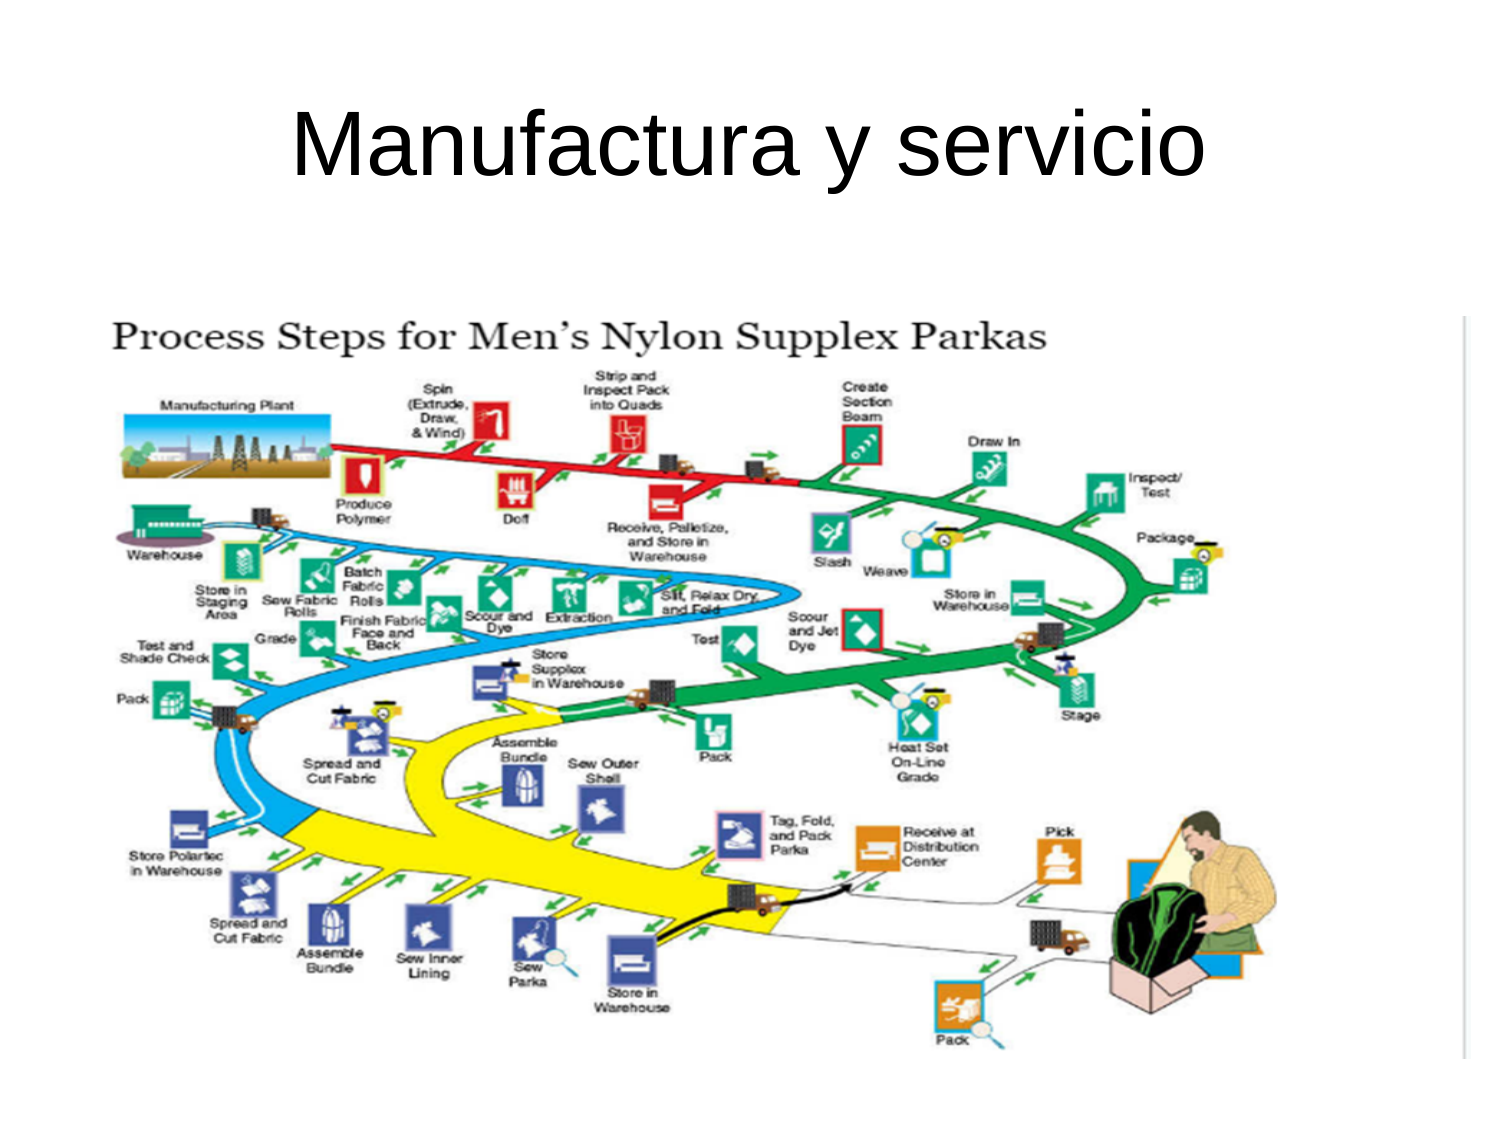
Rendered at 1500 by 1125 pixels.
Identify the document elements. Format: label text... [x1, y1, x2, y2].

title Manufactura y servicio [75, 45, 1425, 233]
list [29, 315, 1471, 1059]
